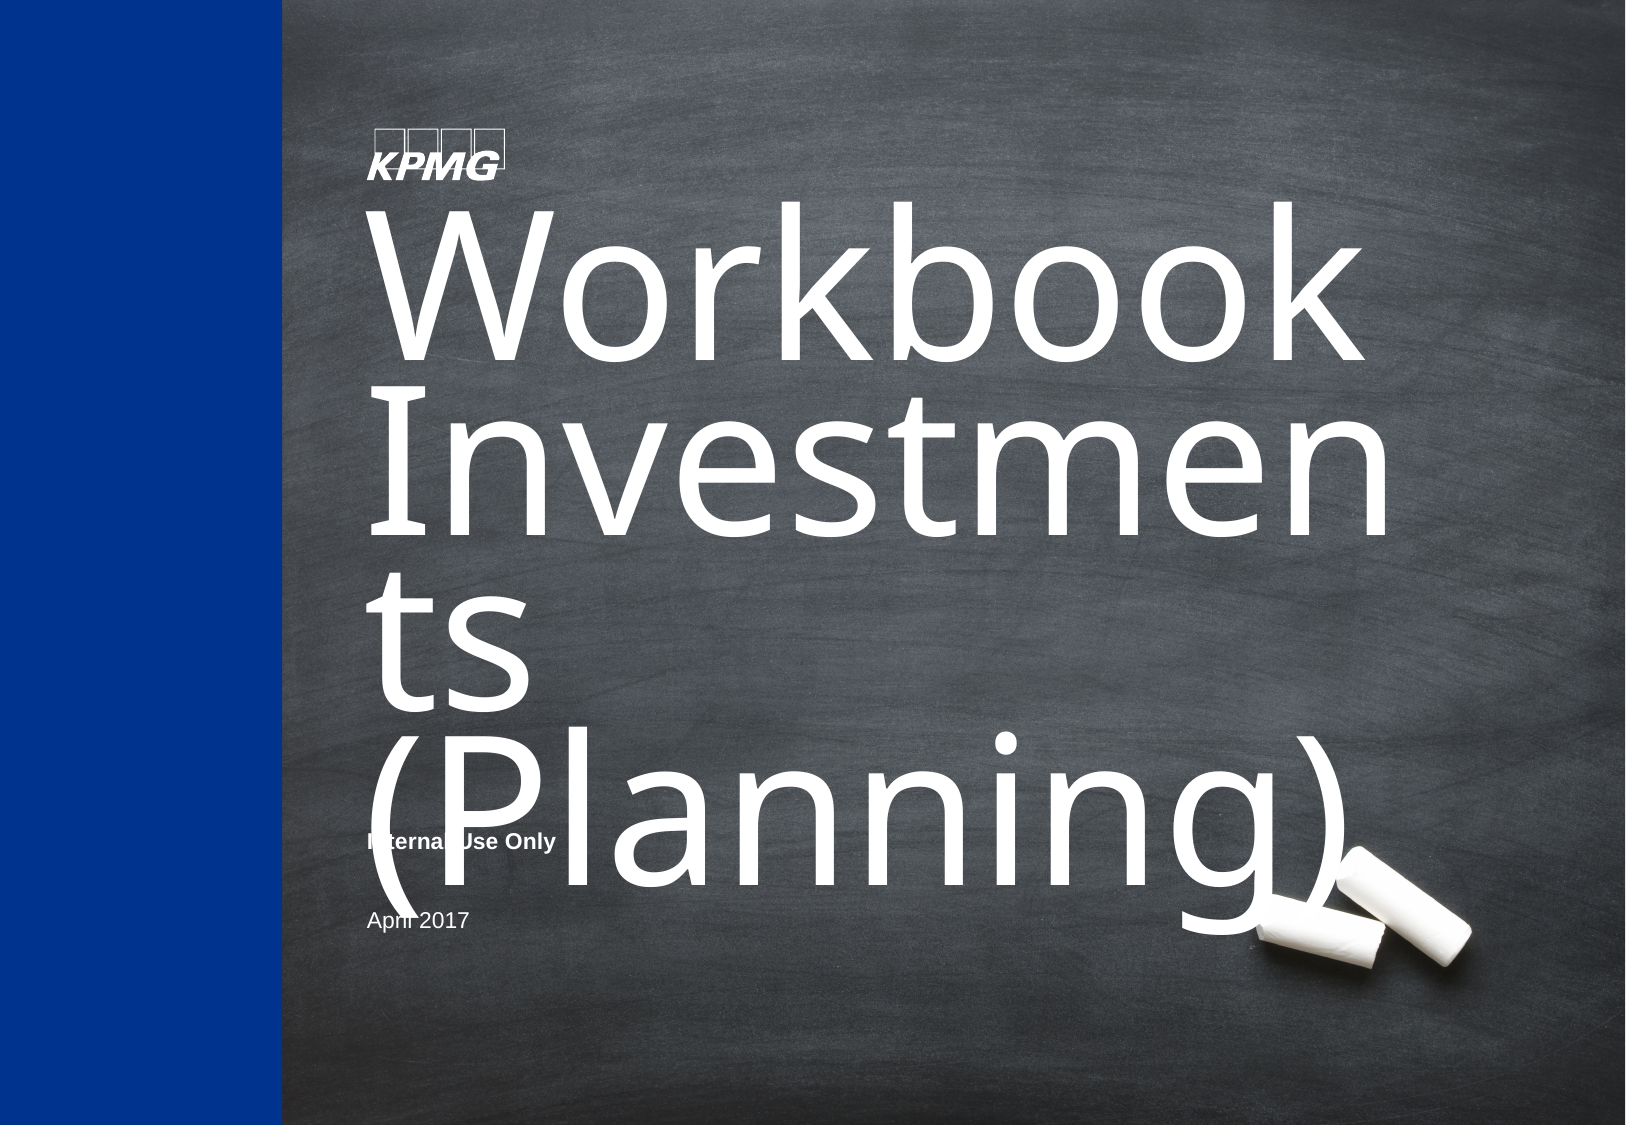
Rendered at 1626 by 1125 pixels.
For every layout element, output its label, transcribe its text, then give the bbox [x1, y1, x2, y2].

title Workbook Investments (Planning) [363, 220, 1464, 797]
list Internal Use Only April 2017 [366, 826, 1464, 862]
picture [283, 0, 1626, 1125]
